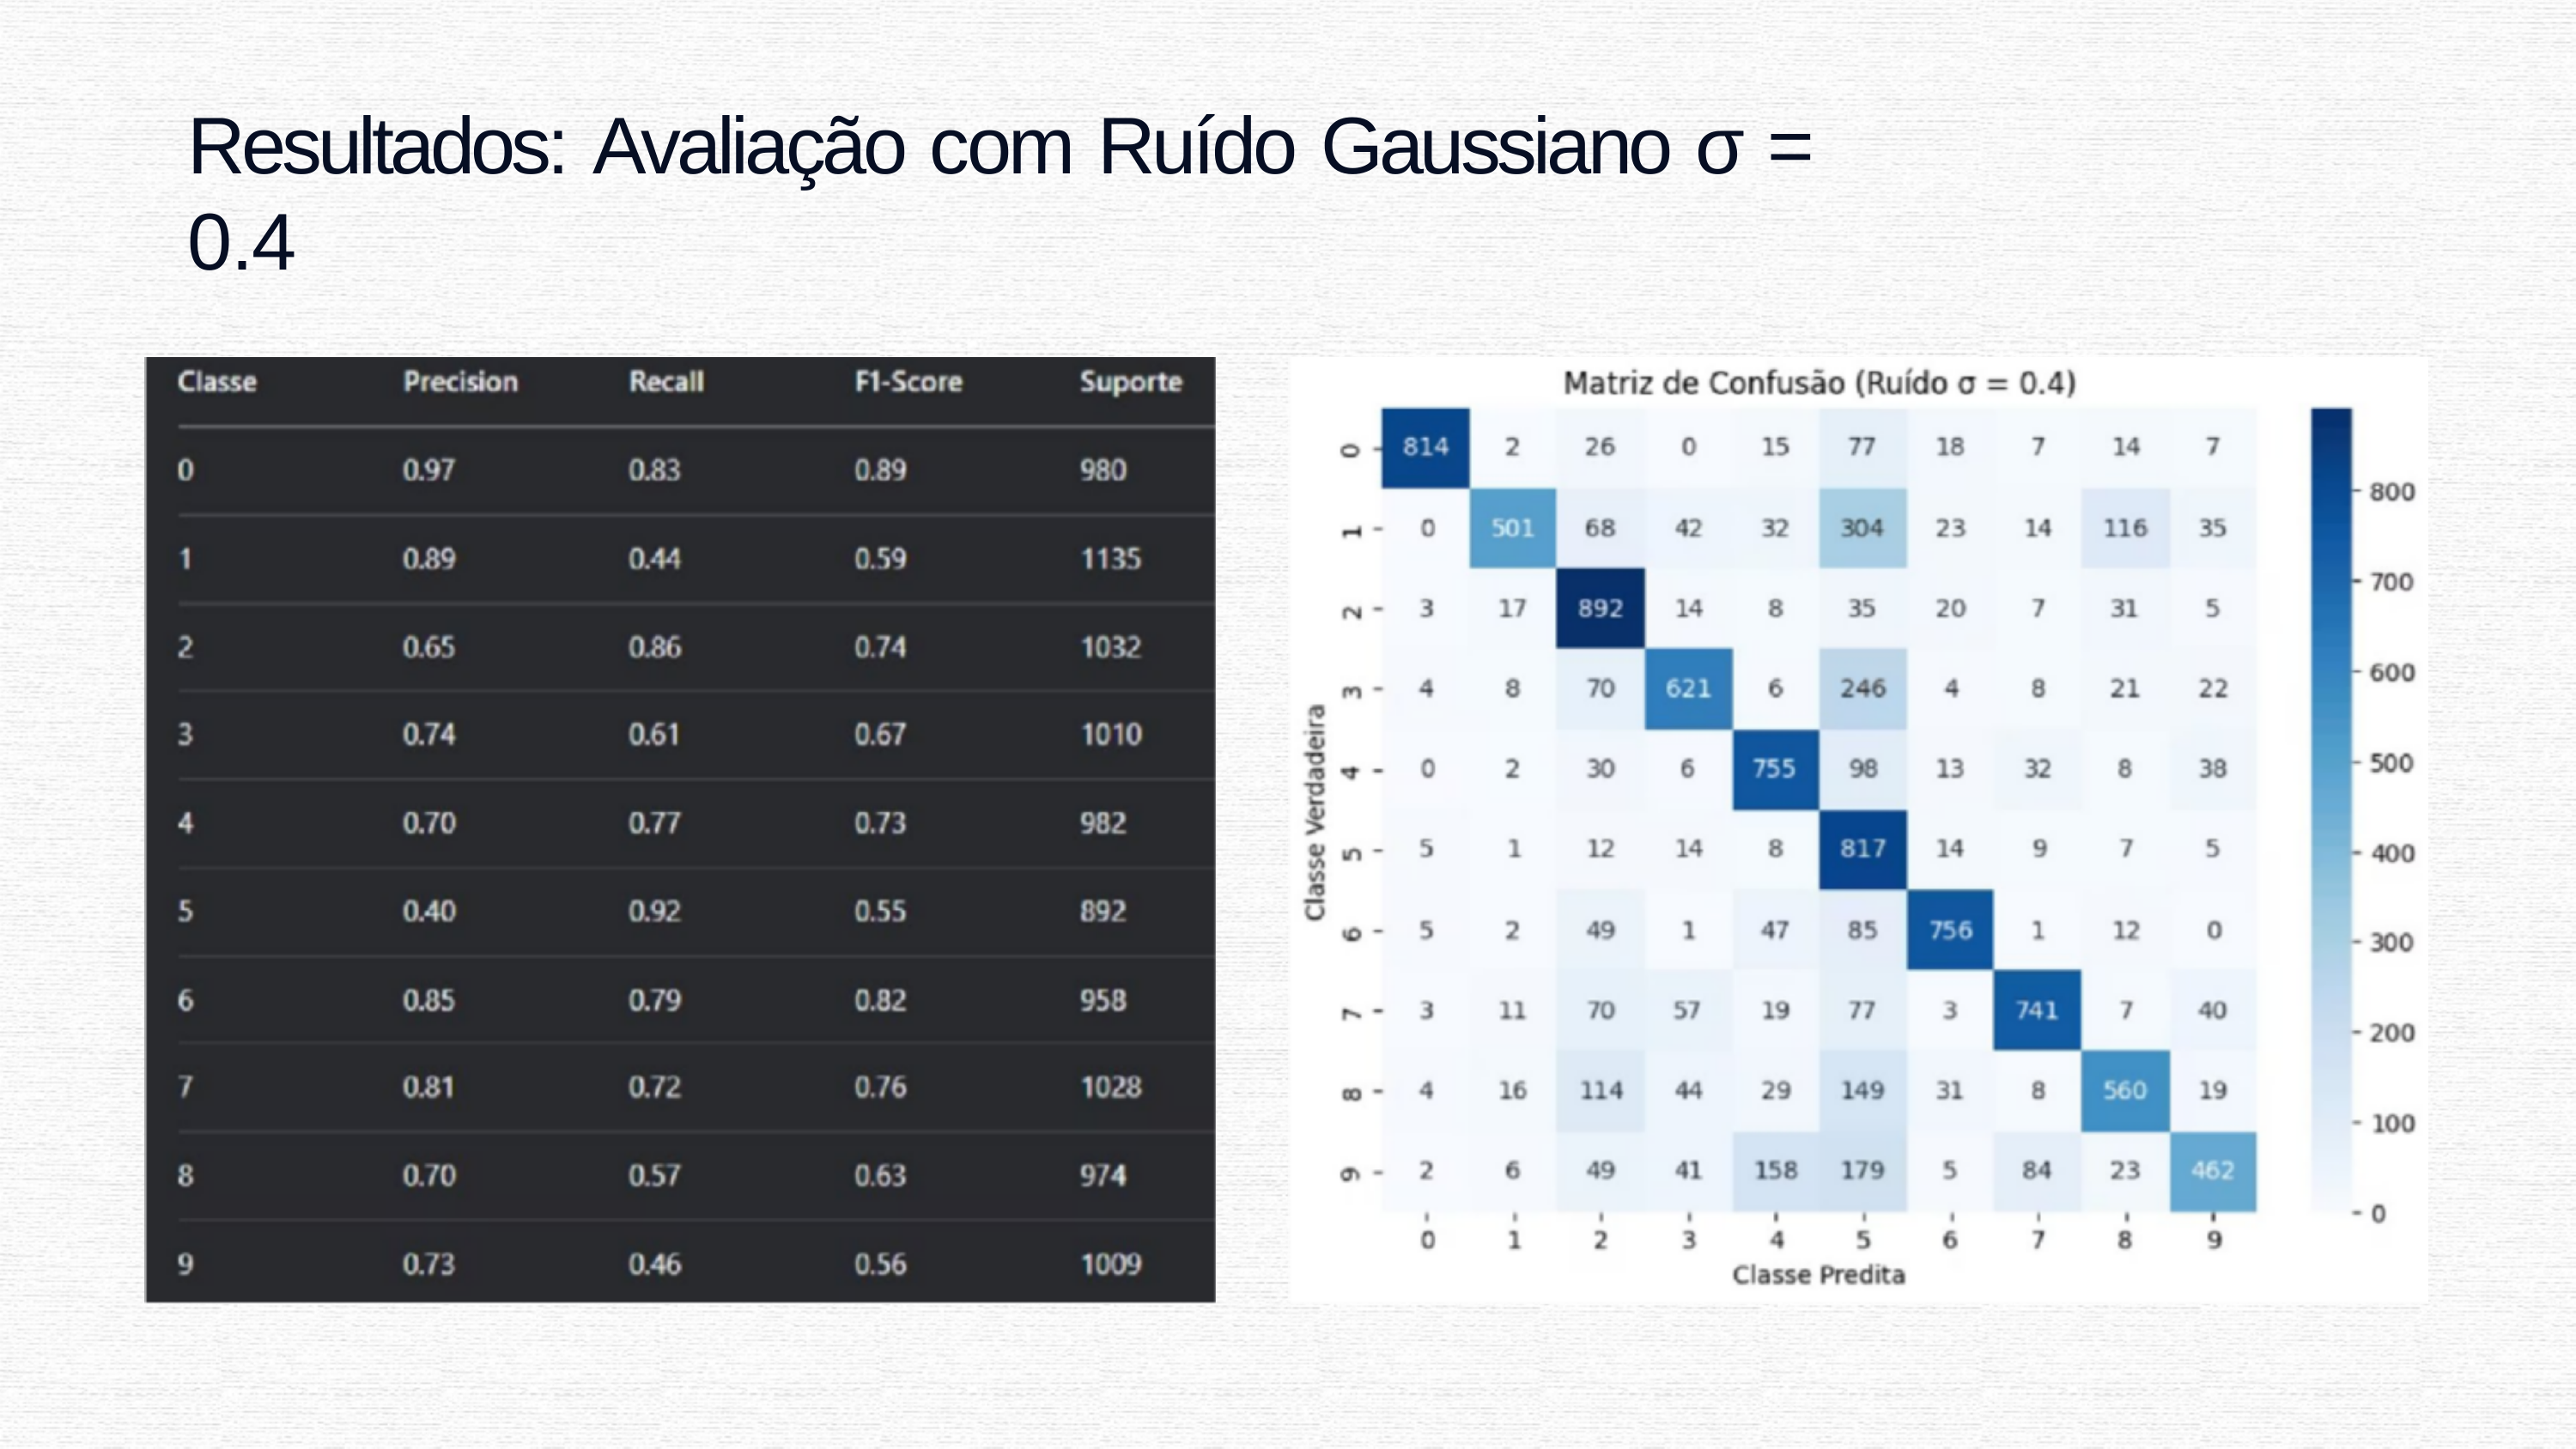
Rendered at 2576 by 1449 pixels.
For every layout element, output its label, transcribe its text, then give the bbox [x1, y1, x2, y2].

picture [0, 0, 2576, 1449]
title Resultados: Avaliação com Ruído Gaussiano σ = 0.4 [185, 91, 1868, 336]
